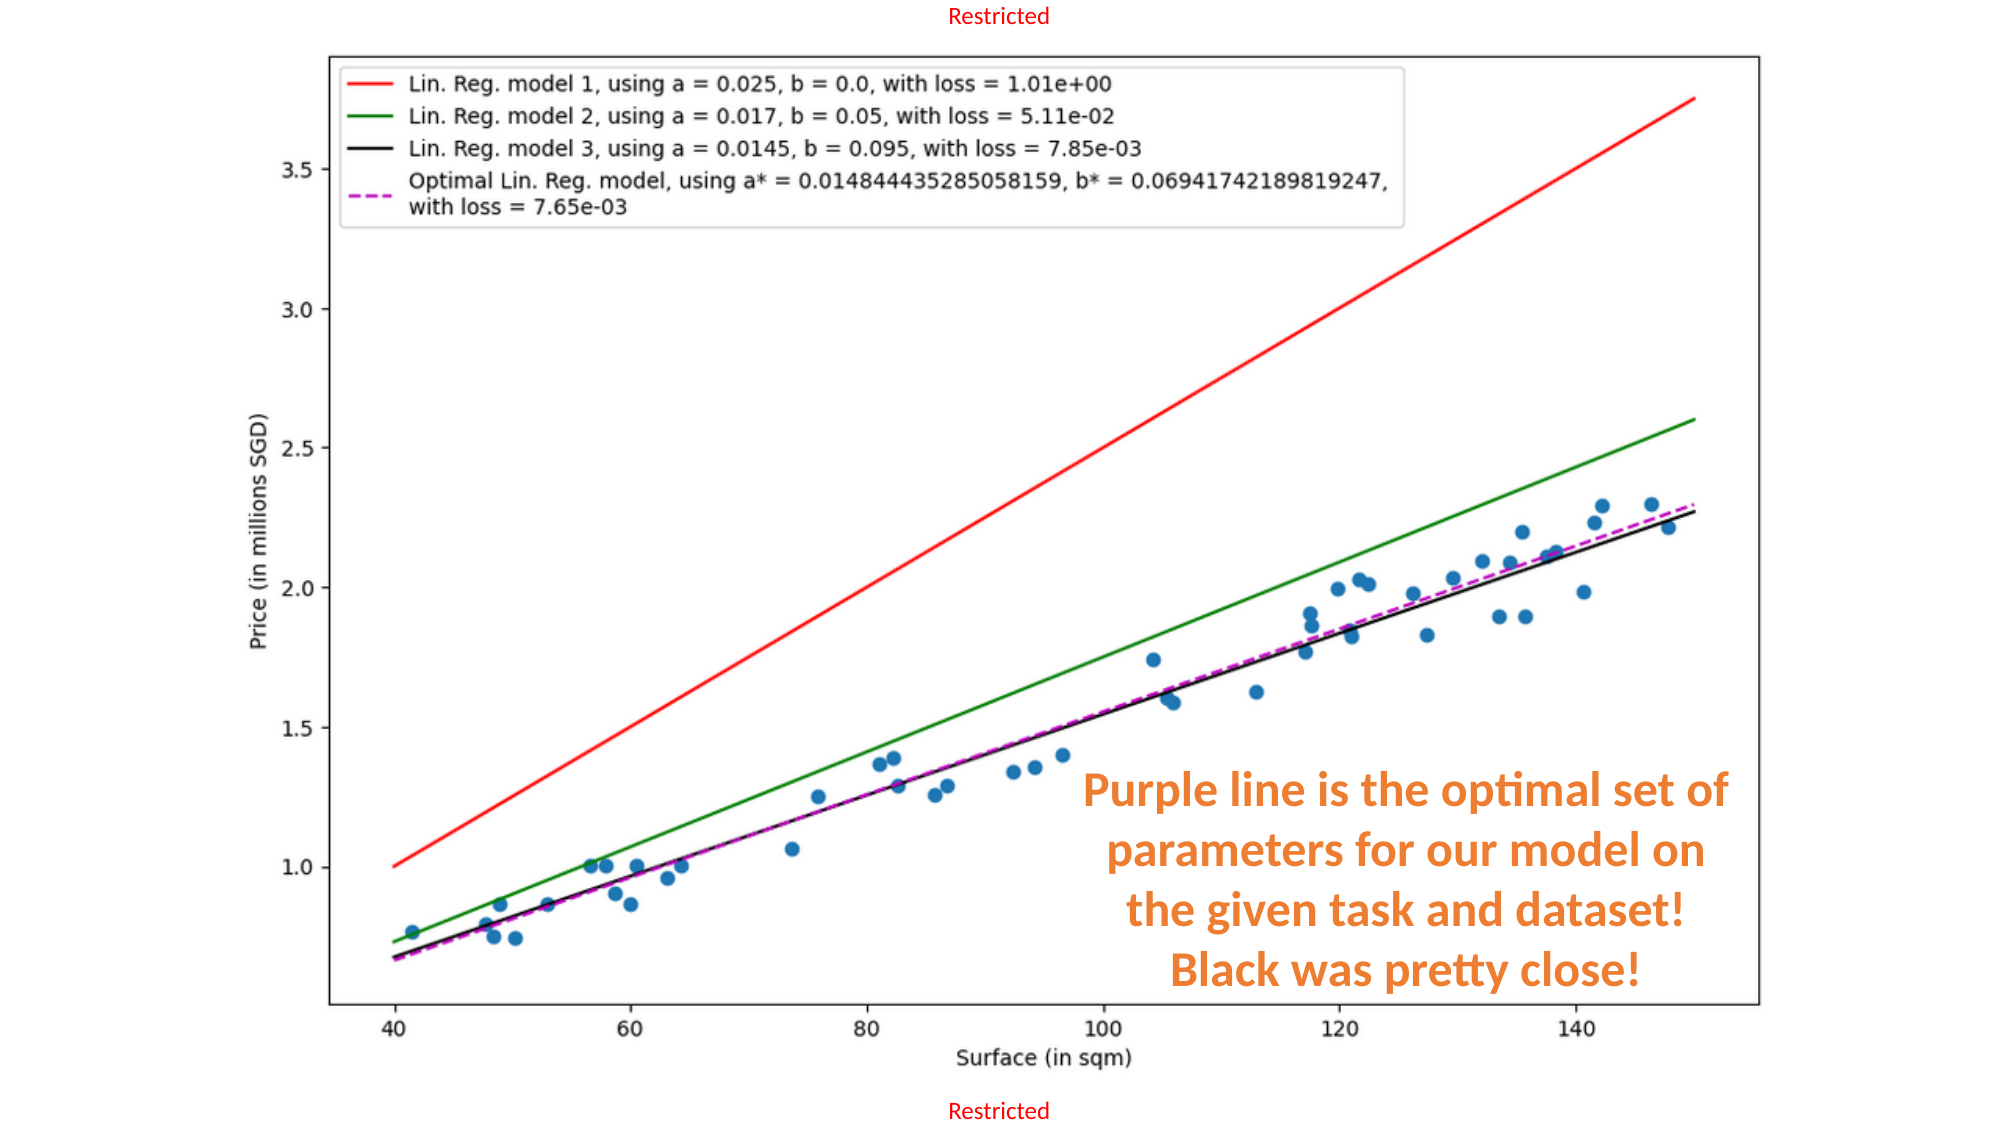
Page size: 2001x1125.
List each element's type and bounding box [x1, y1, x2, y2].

picture [218, 44, 1782, 1081]
